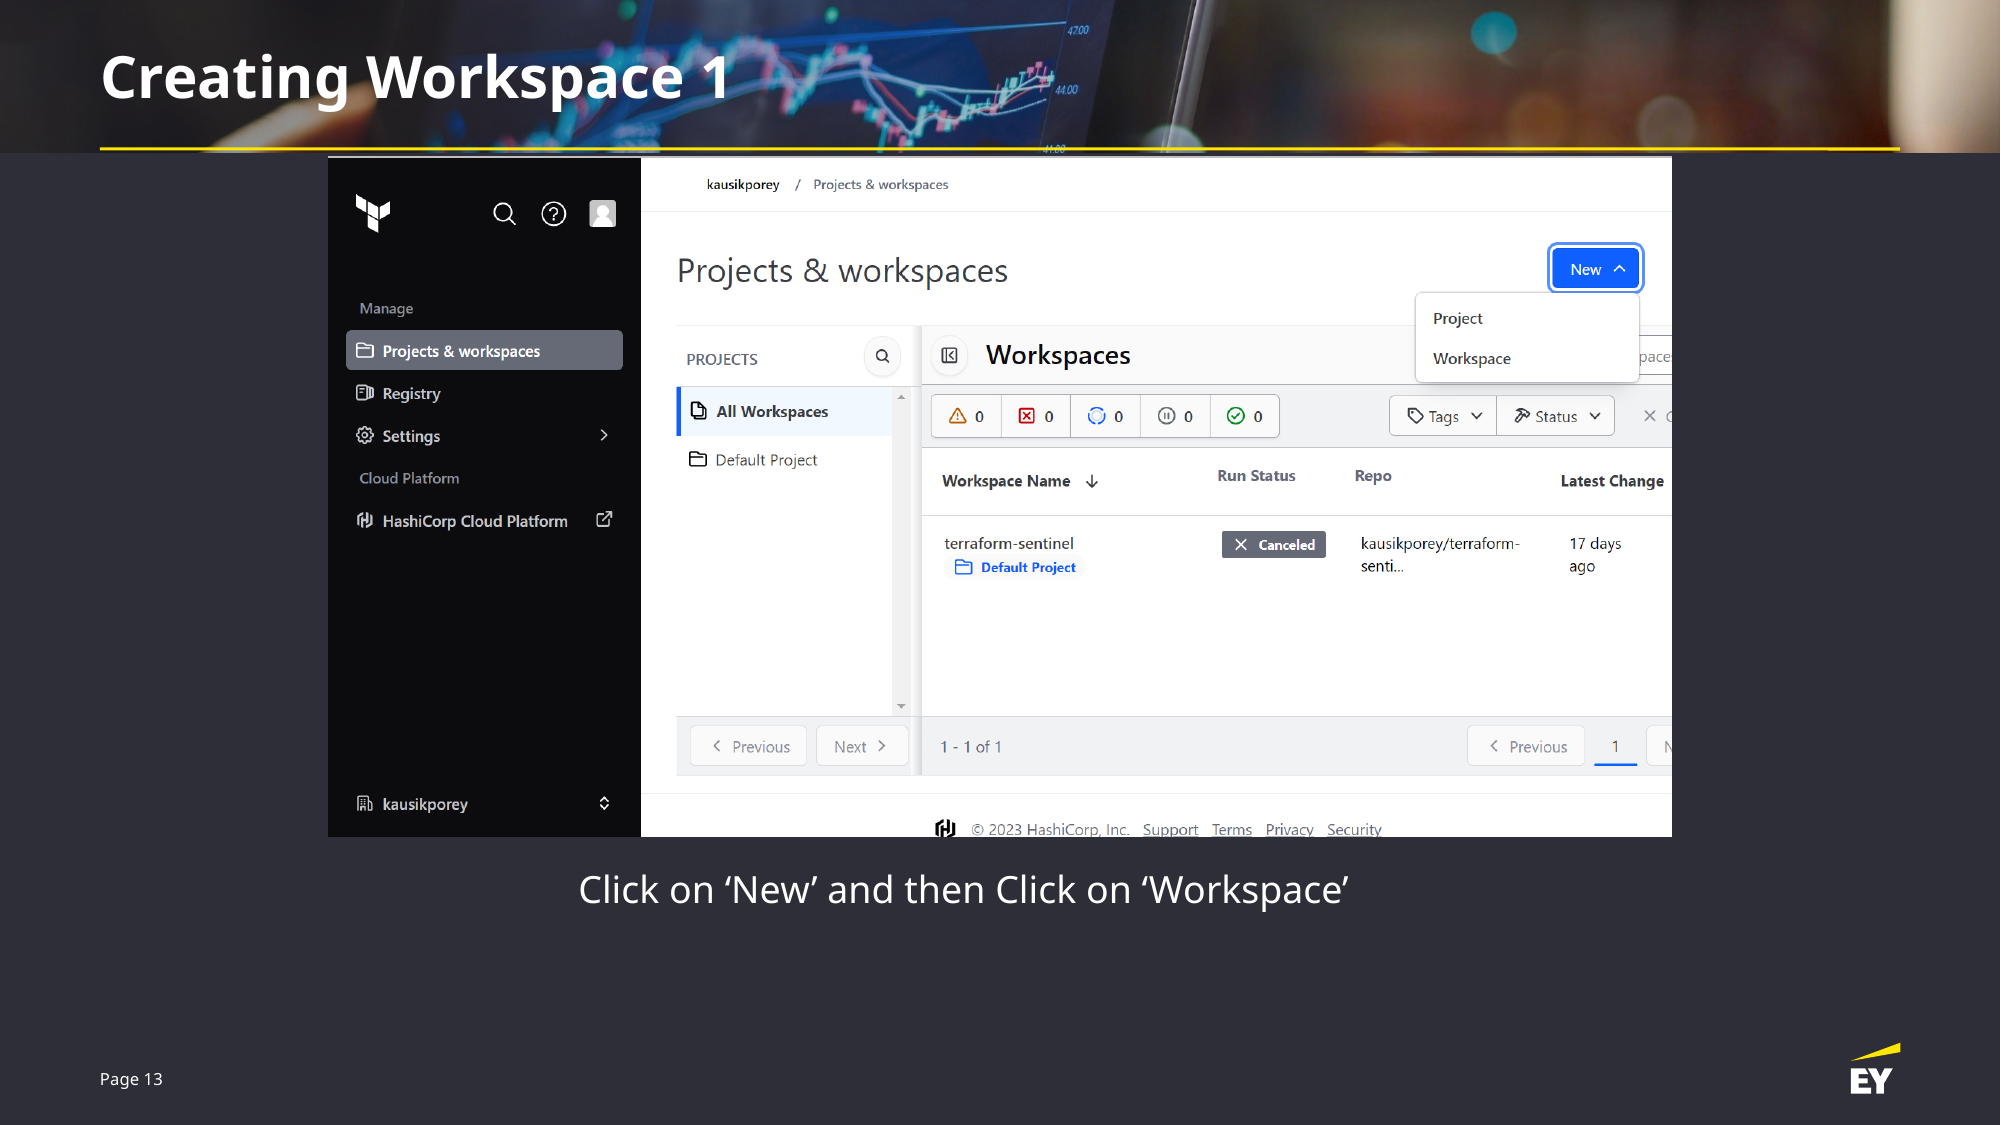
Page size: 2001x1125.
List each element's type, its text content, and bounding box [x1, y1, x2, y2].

picture [841, 0, 2000, 153]
title Creating Workspace 1 [100, 50, 1901, 148]
text_box Click on ‘New’ and then Click on ‘Workspace’ [578, 845, 1422, 915]
picture [328, 156, 1672, 837]
